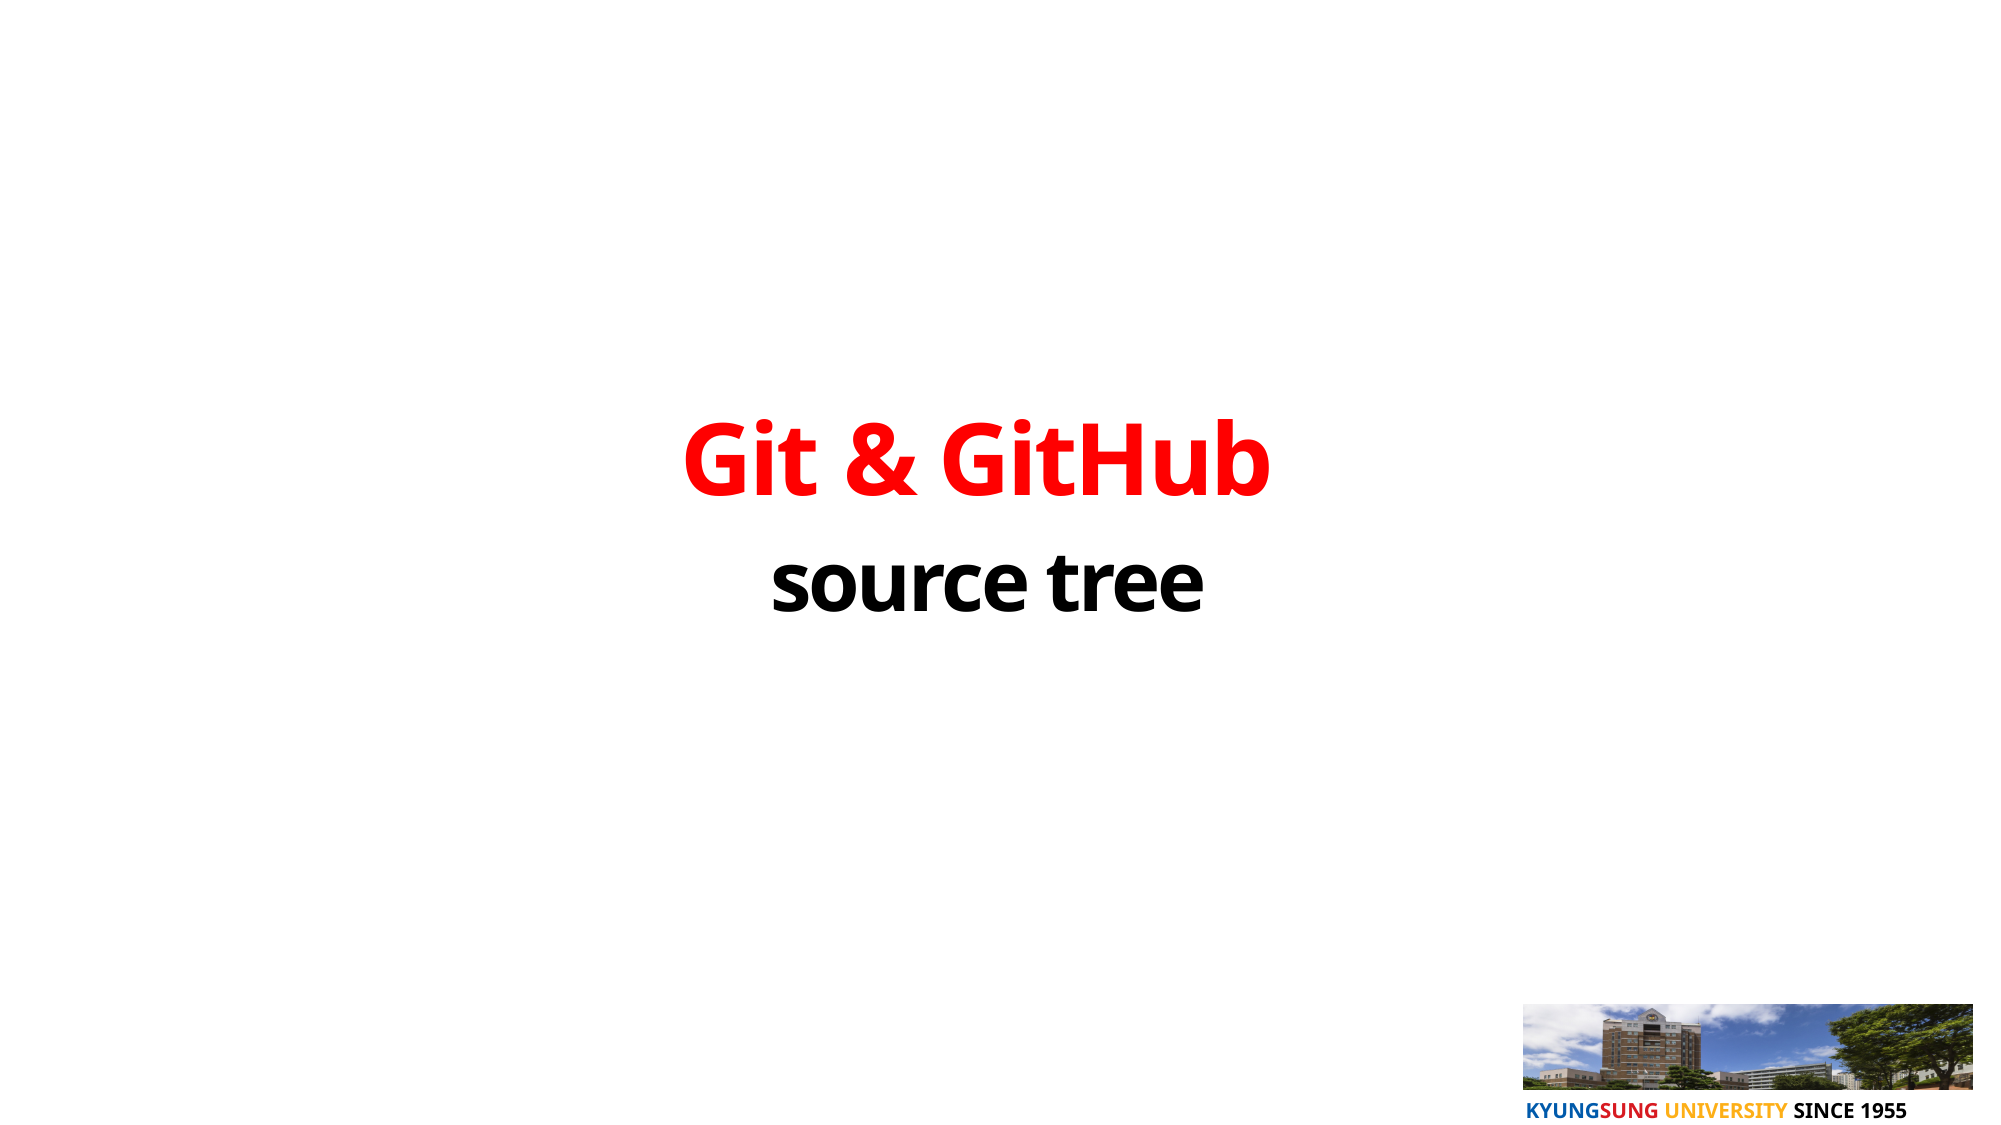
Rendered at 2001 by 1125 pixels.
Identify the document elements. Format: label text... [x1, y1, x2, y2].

text_box KYUNGSUNG UNIVERSITY SINCE 1955 [1510, 1090, 1989, 1125]
text_box Git & GitHub source tree [454, 388, 1524, 636]
picture [1523, 1004, 1973, 1091]
